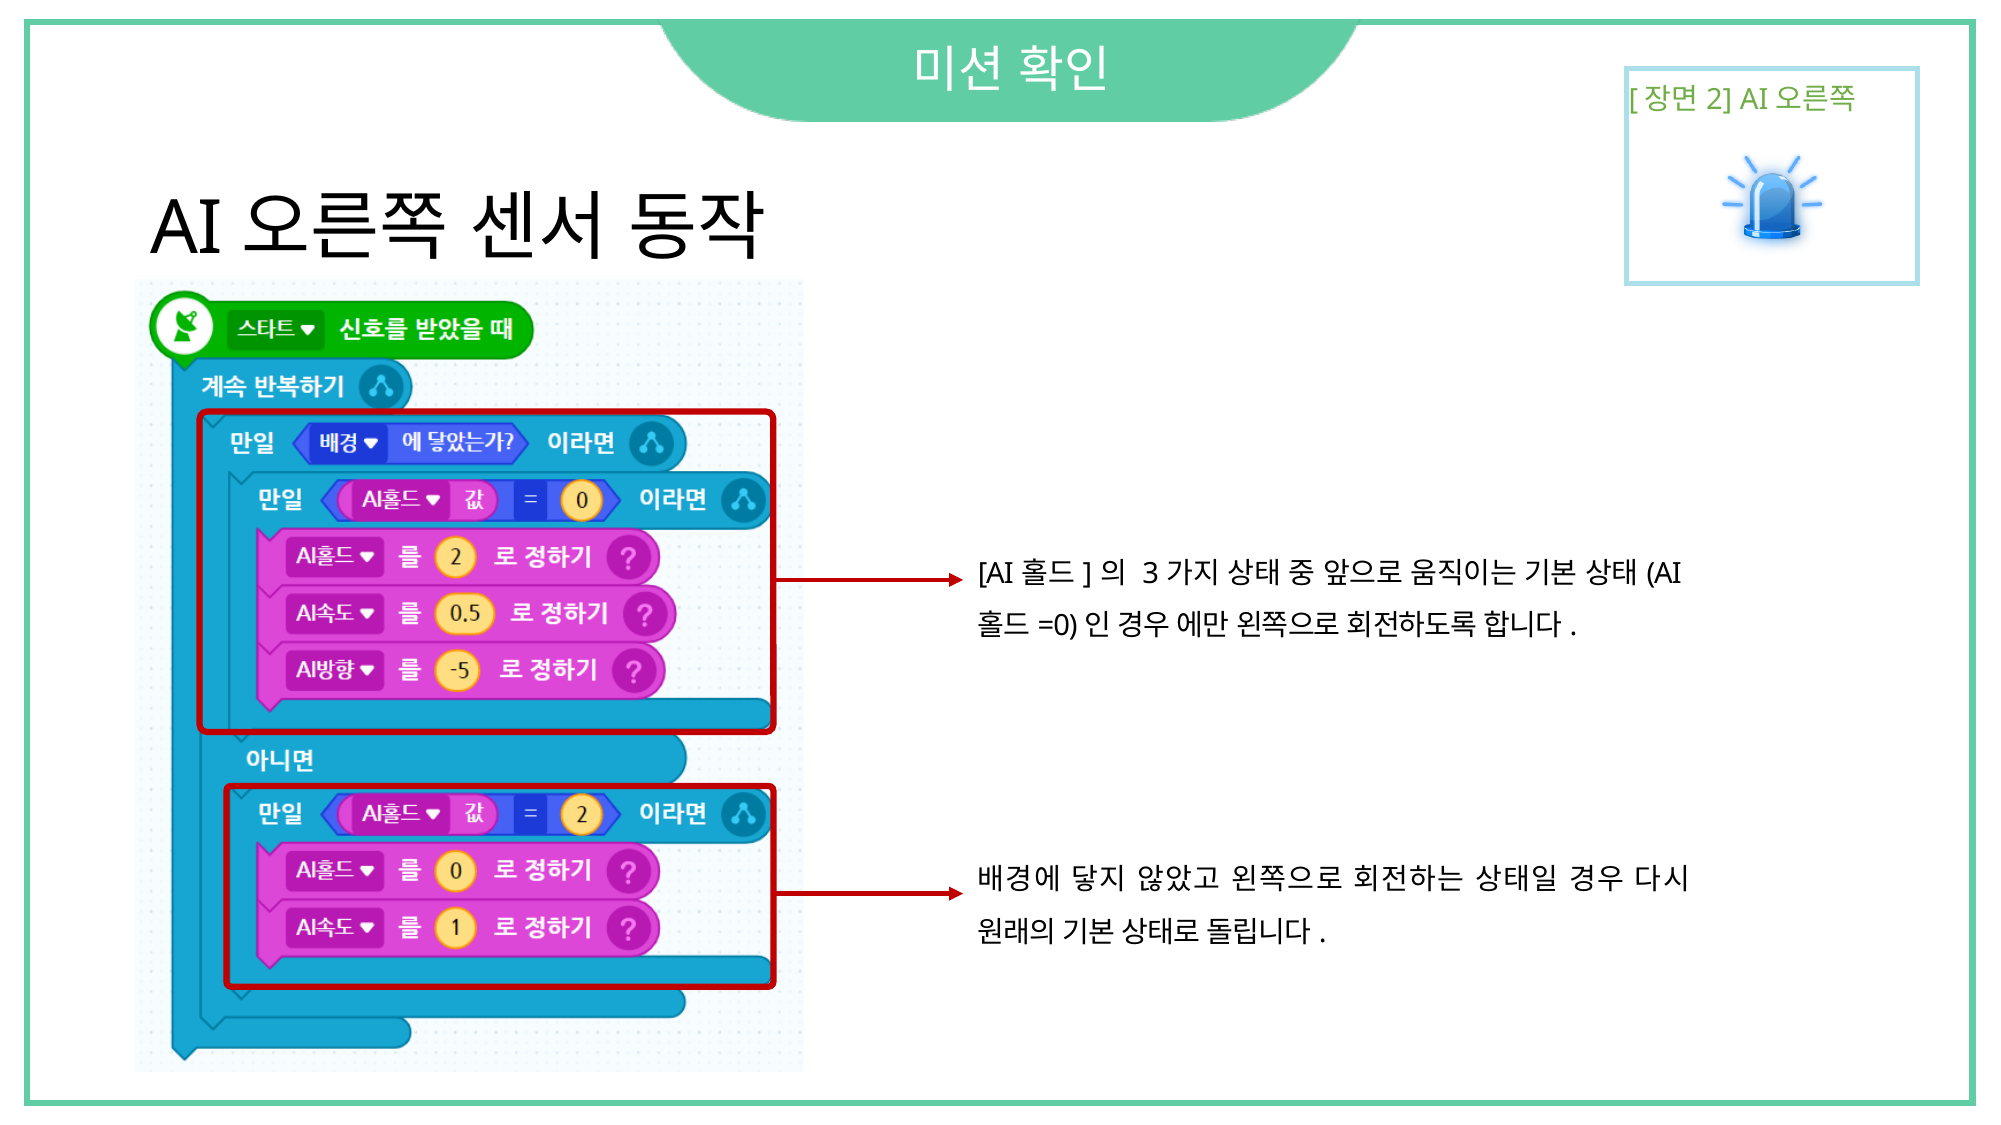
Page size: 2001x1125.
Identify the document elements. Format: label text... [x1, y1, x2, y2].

picture [645, 19, 1373, 122]
text_box [AI홀드]의 3가지 상태 중 앞으로 움직이는 기본 상태(AI홀드=0)인 경우 에만 왼쪽으로 회전하도록 합니다. [963, 529, 1704, 649]
text_box AI오른쪽 센서 동작 [135, 126, 892, 276]
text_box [1626, 68, 1918, 284]
text_box 배경에 닿지 않았고 왼쪽으로 회전하는 상태일 경우 다시 원래의 기본 상태로 돌립니다. [963, 835, 1704, 956]
title 미션 확인 [662, 23, 1360, 119]
picture [135, 279, 804, 1072]
